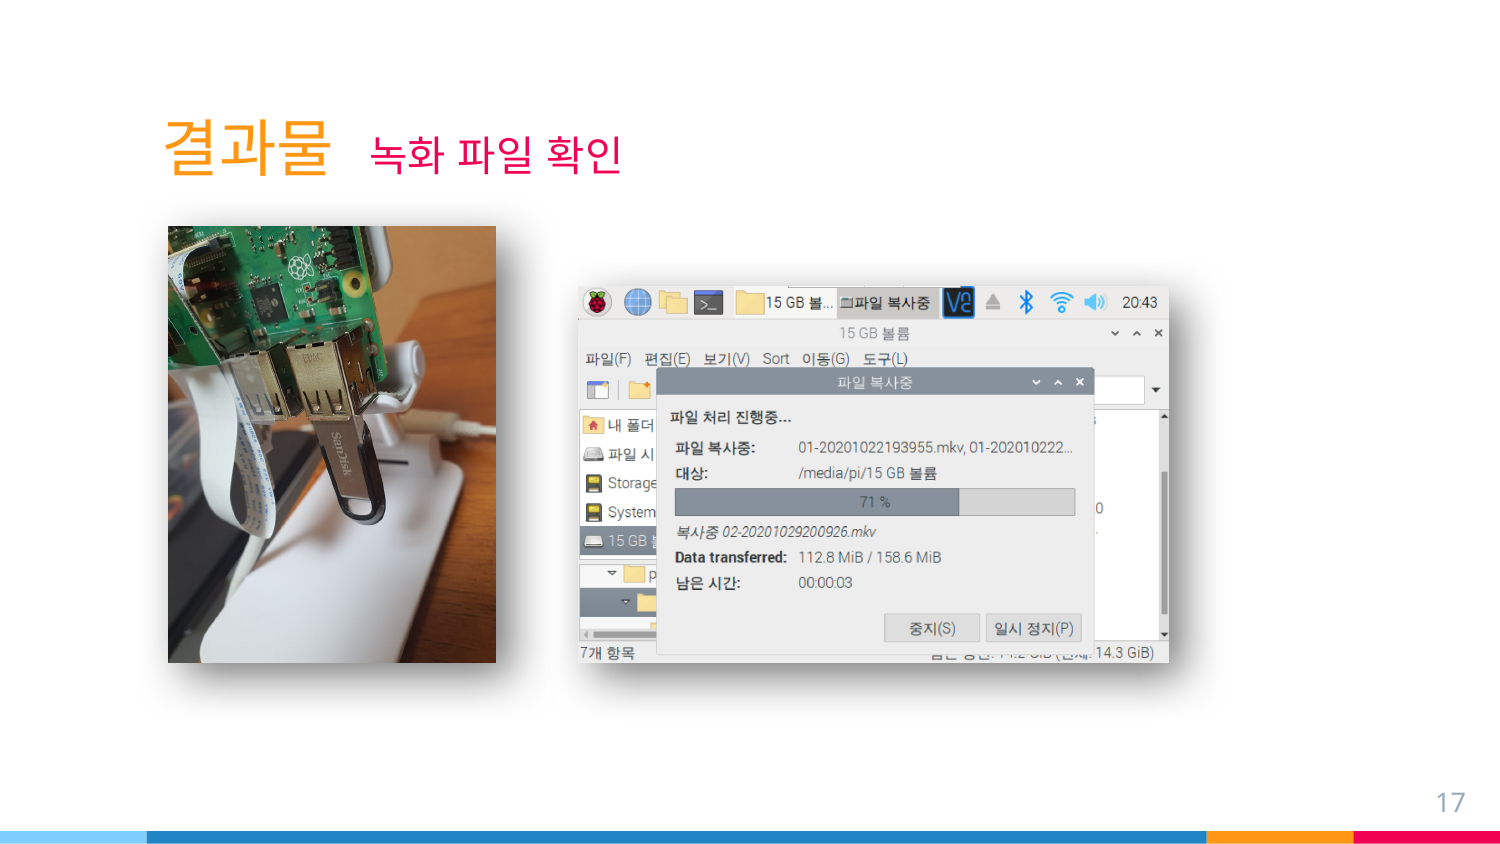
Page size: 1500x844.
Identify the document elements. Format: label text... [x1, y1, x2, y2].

title 결과물 녹화 파일 확인 [146, 58, 1456, 200]
picture [578, 286, 1169, 663]
slide_number 17 [1391, 770, 1482, 822]
picture [168, 225, 496, 663]
